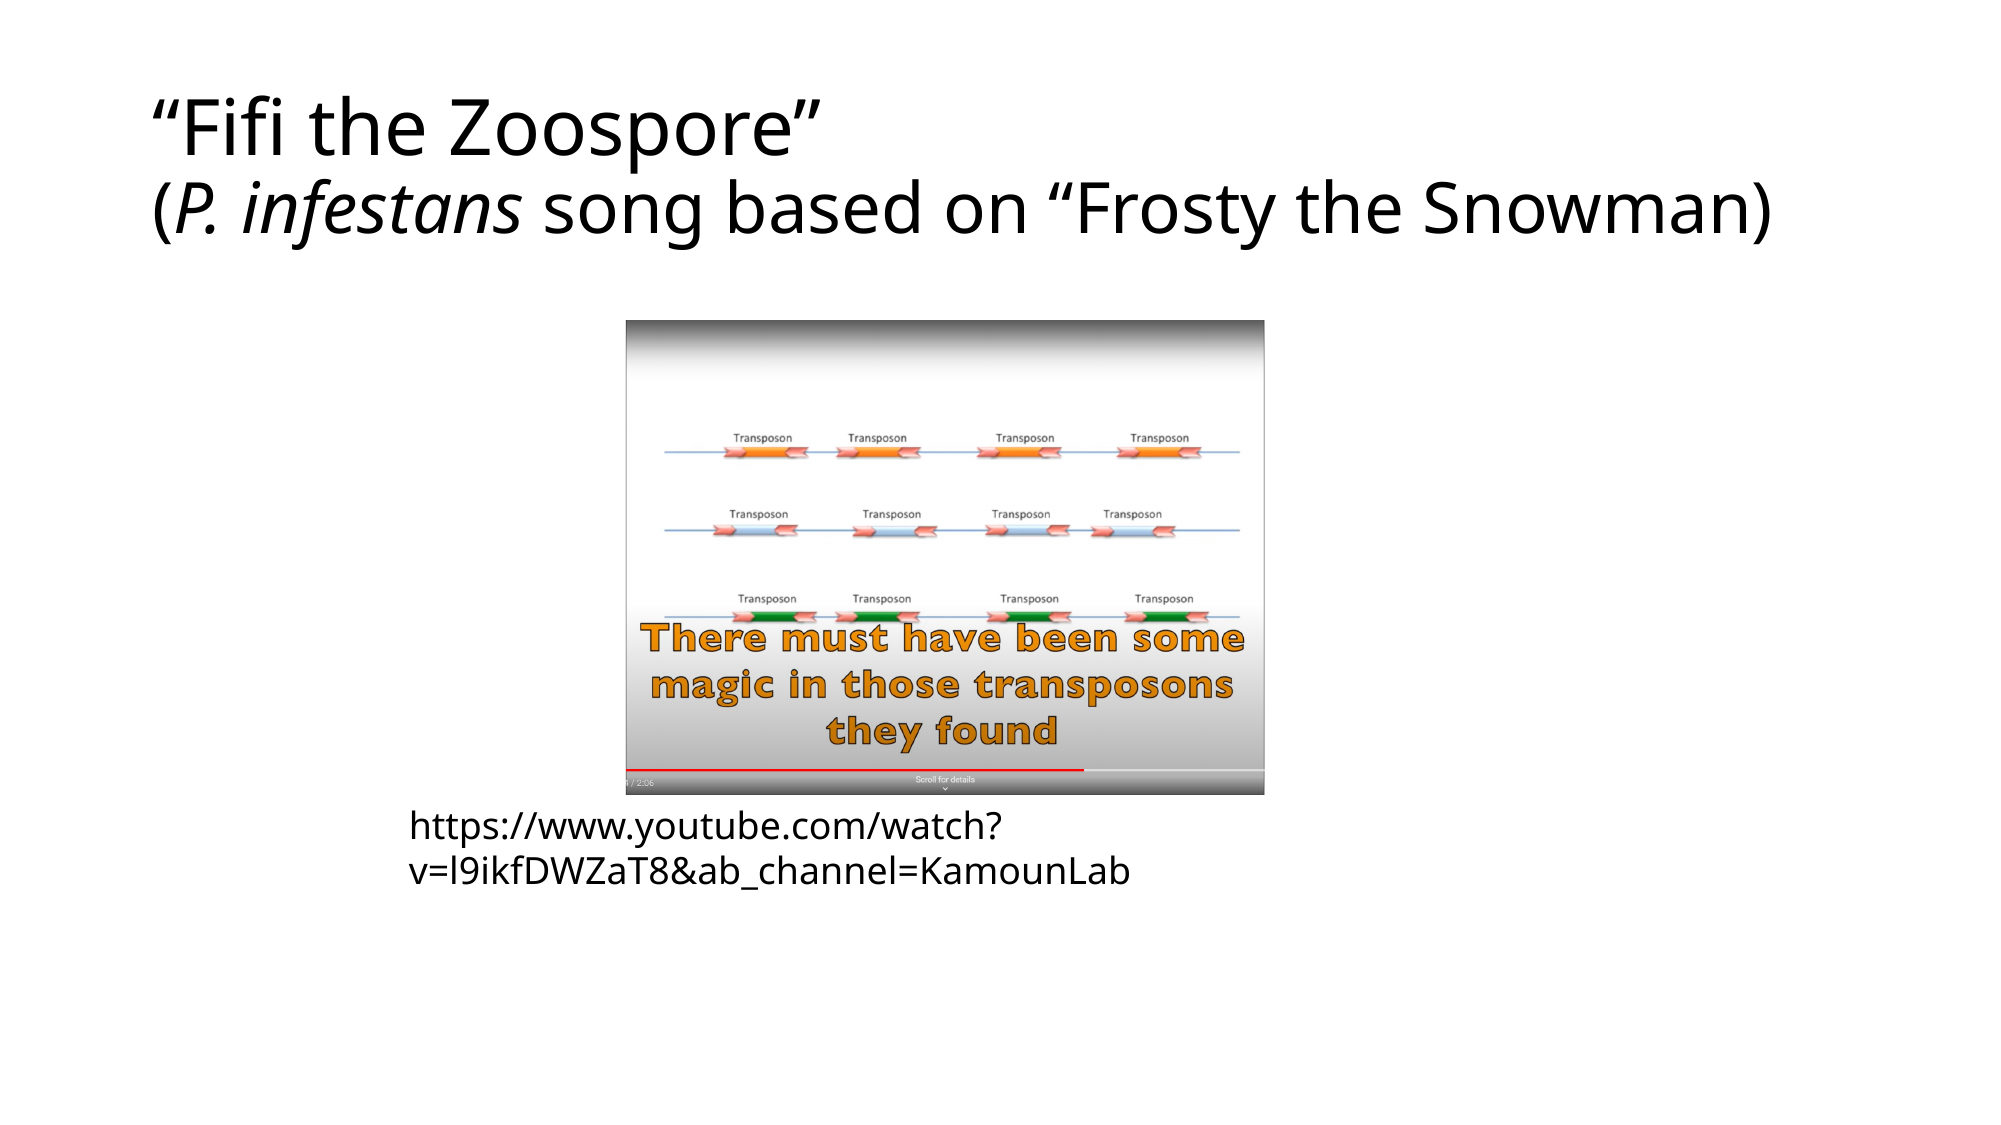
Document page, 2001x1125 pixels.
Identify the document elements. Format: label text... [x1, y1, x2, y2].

text_box https://www.youtube.com/watch?v=l9ikfDWZaT8&ab_channel=KamounLab [394, 794, 1394, 900]
title “Fifi the Zoospore” (P. infestans song based on “Frosty the Snowman) [137, 59, 1863, 278]
picture [625, 320, 1265, 795]
